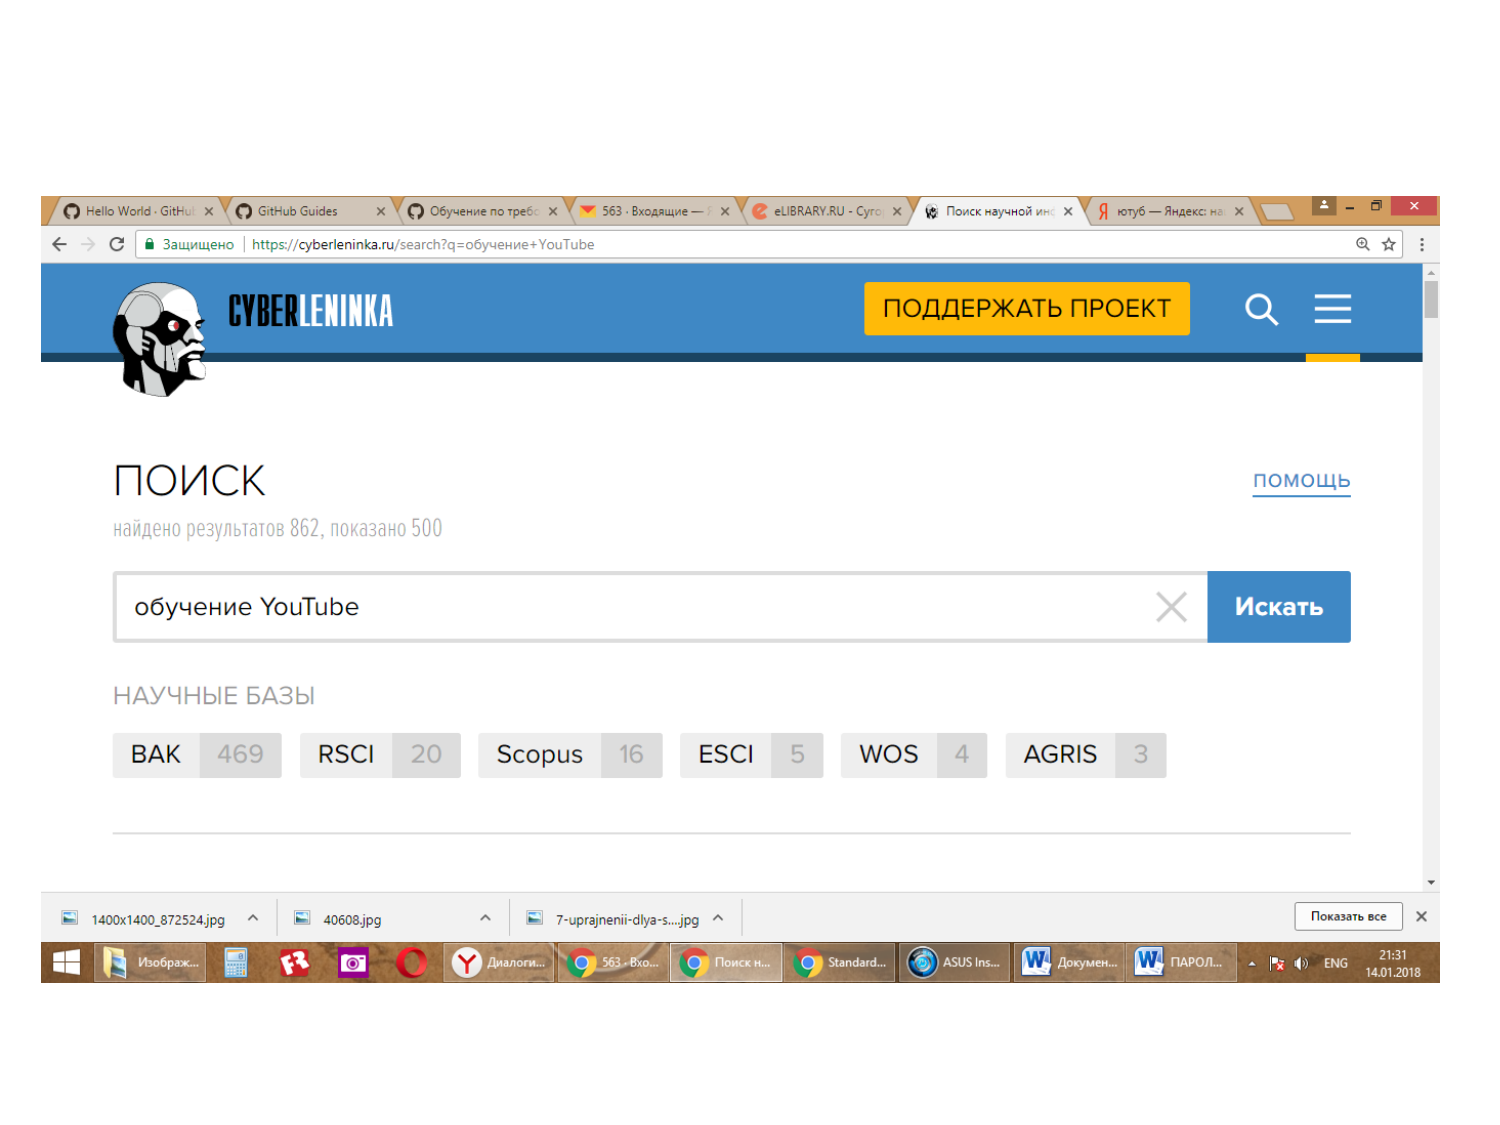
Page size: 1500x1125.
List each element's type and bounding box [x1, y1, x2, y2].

picture [40, 196, 1440, 983]
